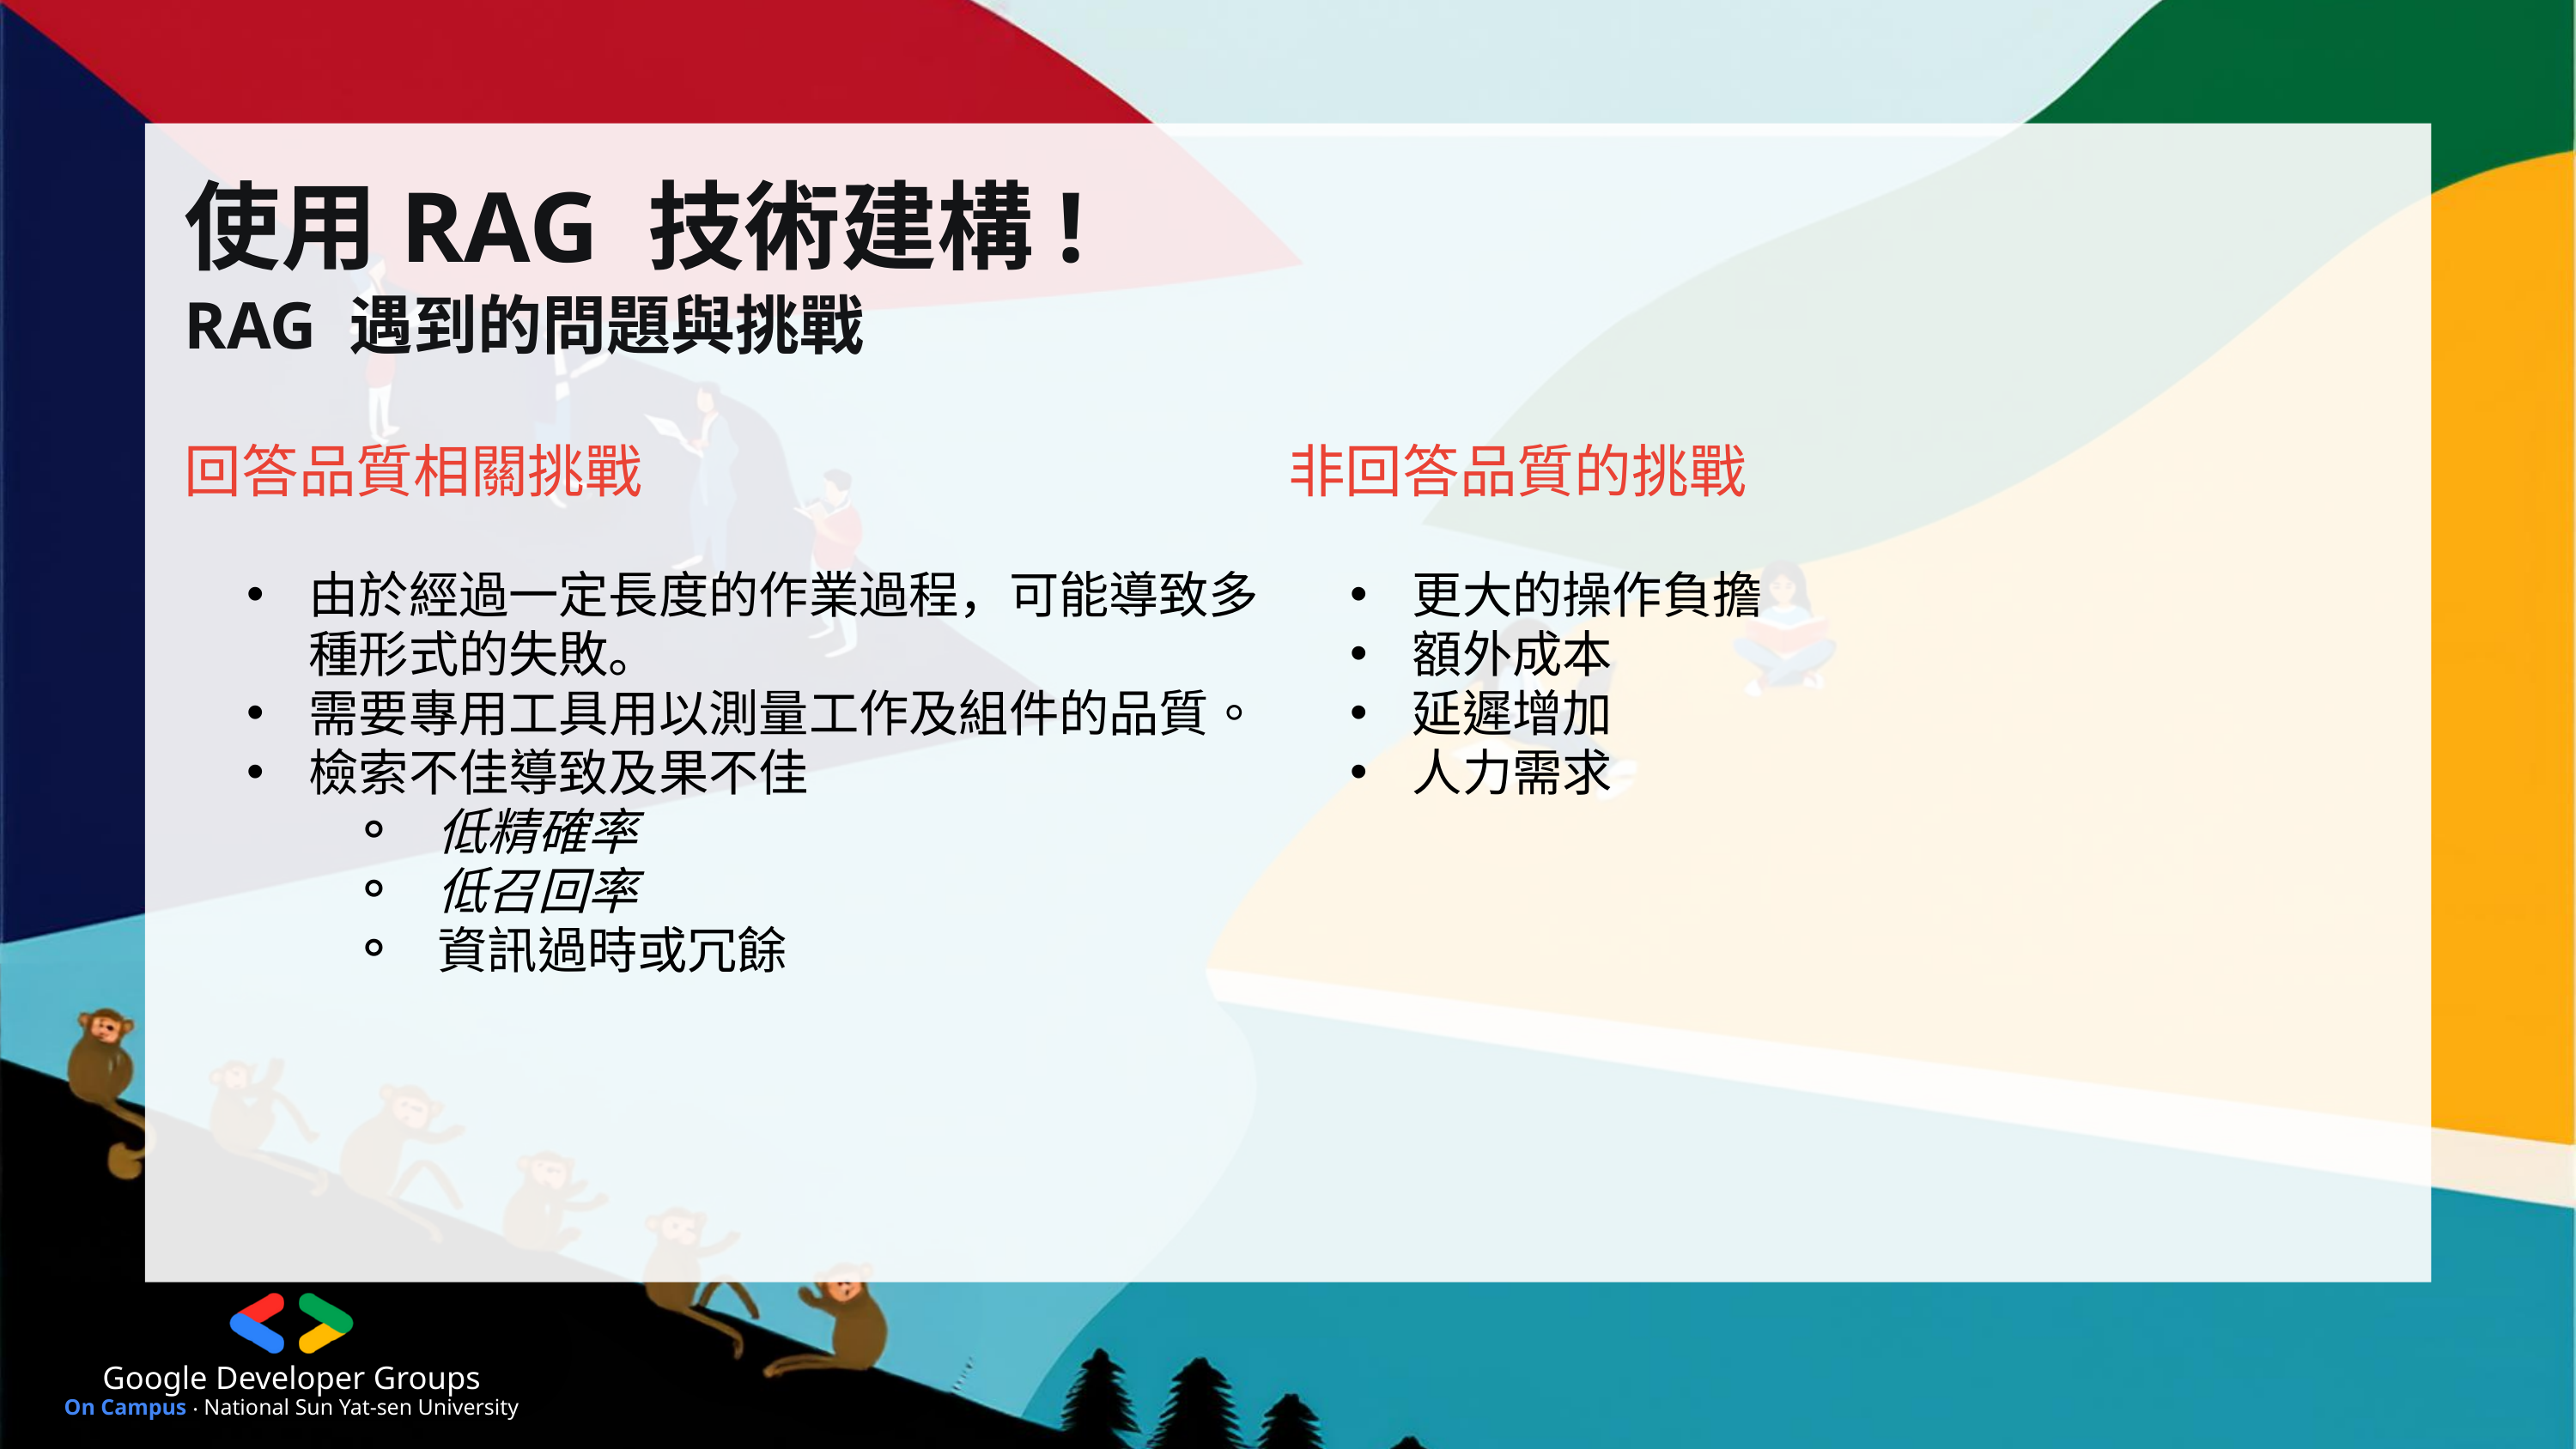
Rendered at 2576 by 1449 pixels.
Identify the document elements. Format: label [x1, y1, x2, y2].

text_box [0, 0, 2576, 1449]
